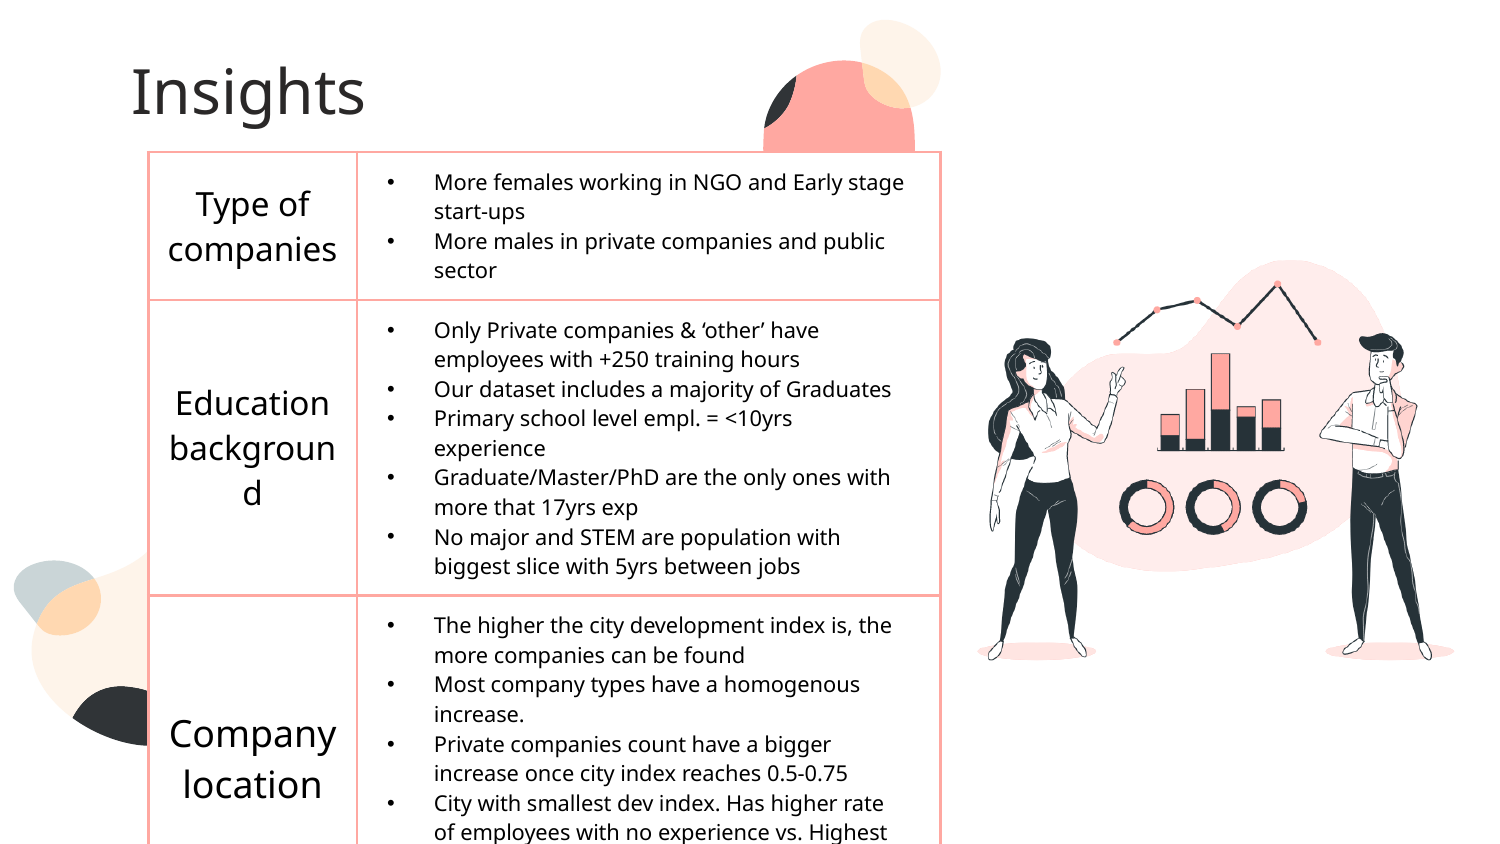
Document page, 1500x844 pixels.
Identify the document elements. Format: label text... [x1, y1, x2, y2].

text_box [12, 530, 159, 746]
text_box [785, 0, 919, 175]
table_cell Only Private companies & ‘other’ have employees with +250 training hours Our dataset includes a majority of Graduates Primary school level empl. = <10yrs experience Graduate/Master/PhD are the only ones with more that 17yrs exp No major and STEM are population with biggest slice with 5yrs between jobs [358, 301, 877, 594]
table_cell The higher the city development index is, the more companies can be found Most company types have a homogenous increase. Private companies count have a bigger increase once city index reaches 0.5-0.75 City with smallest dev index. Has higher rate of employees with no experience vs. Highest index have relevant experience [358, 597, 939, 844]
table_header Type of companies [150, 153, 356, 299]
title Insights [116, 37, 752, 127]
table_cell Education background [150, 301, 356, 594]
table_header More females working in NGO and Early stage start-ups More males in private companies and public sector [358, 153, 877, 299]
picture [882, 123, 1500, 776]
table_cell Company location [150, 597, 356, 844]
